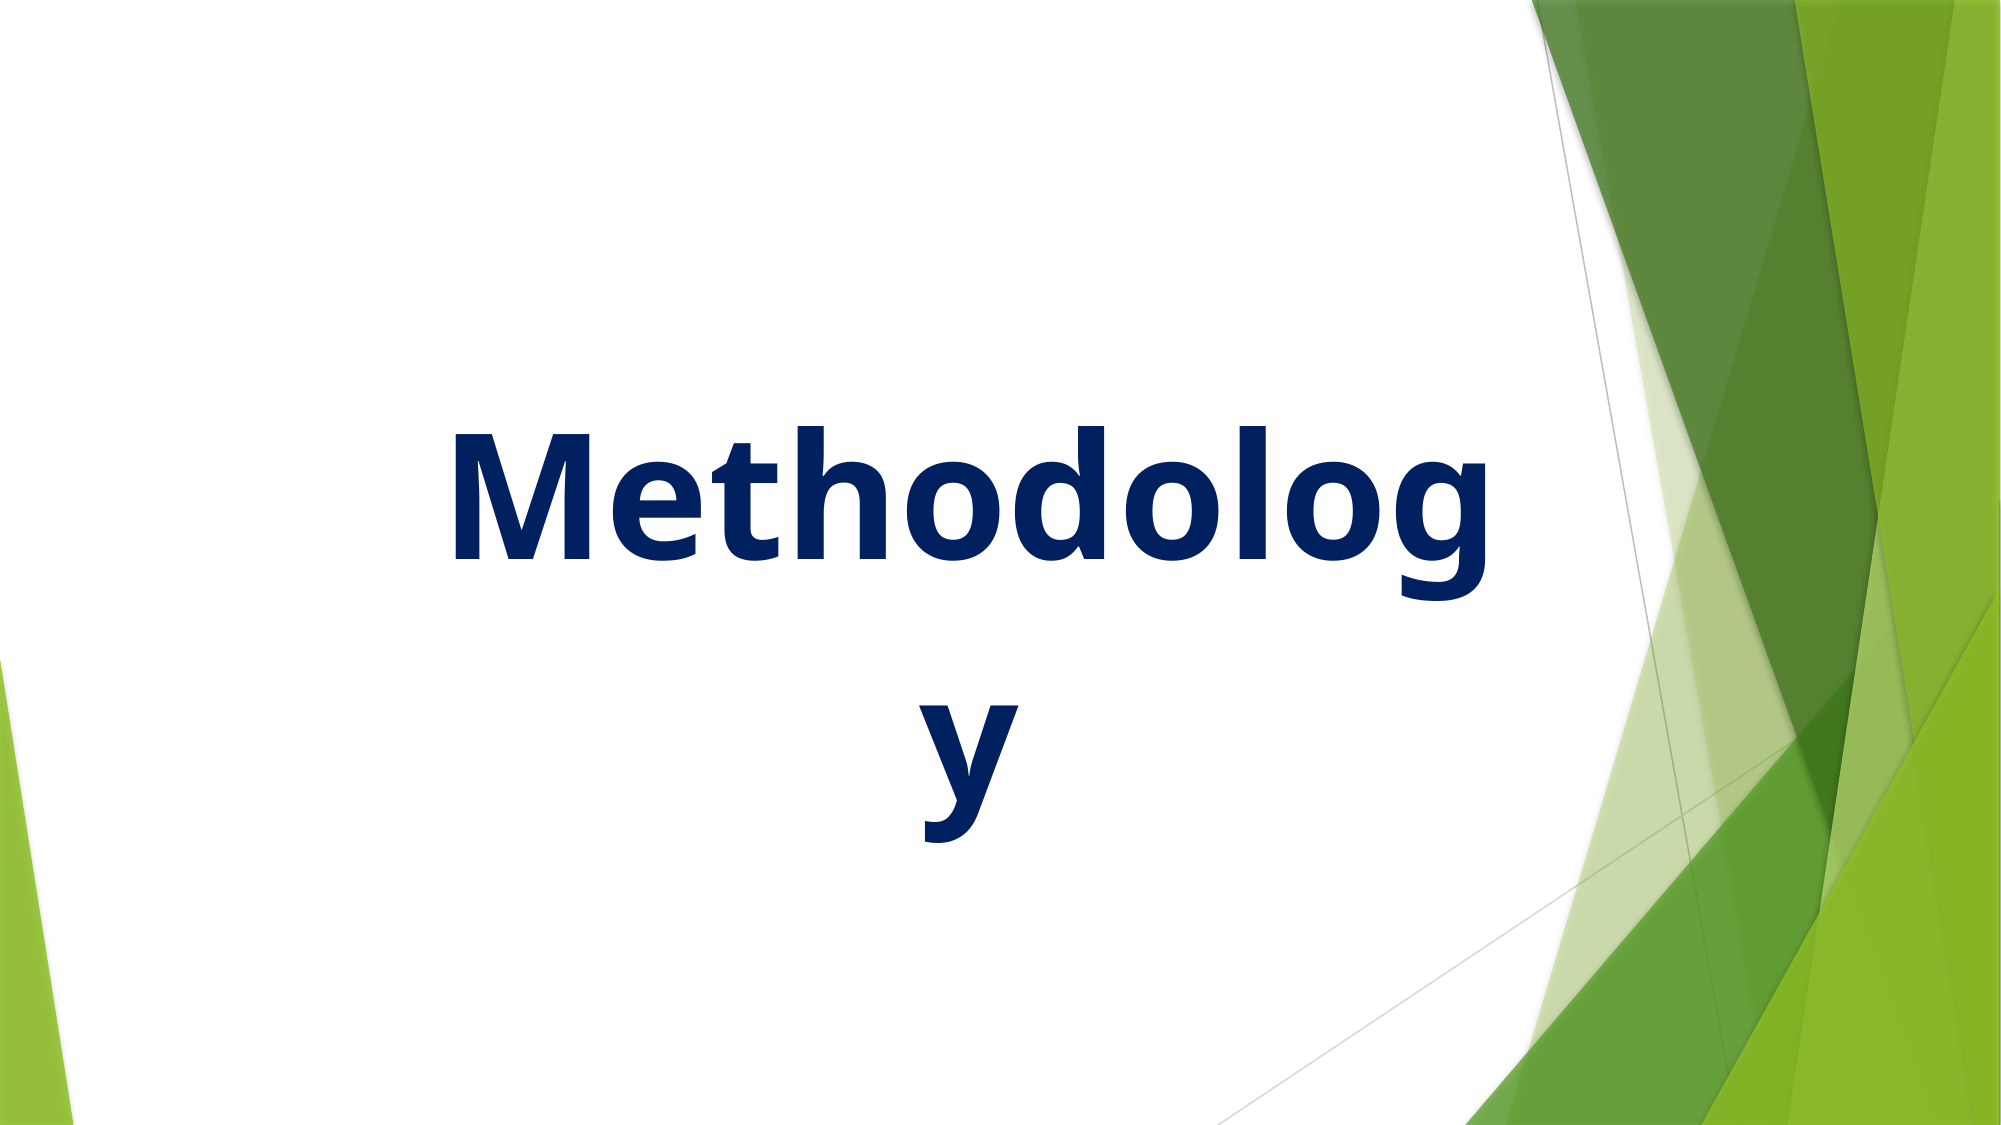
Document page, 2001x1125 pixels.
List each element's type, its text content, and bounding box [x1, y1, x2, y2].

text_box Methodology [413, 338, 1526, 1024]
